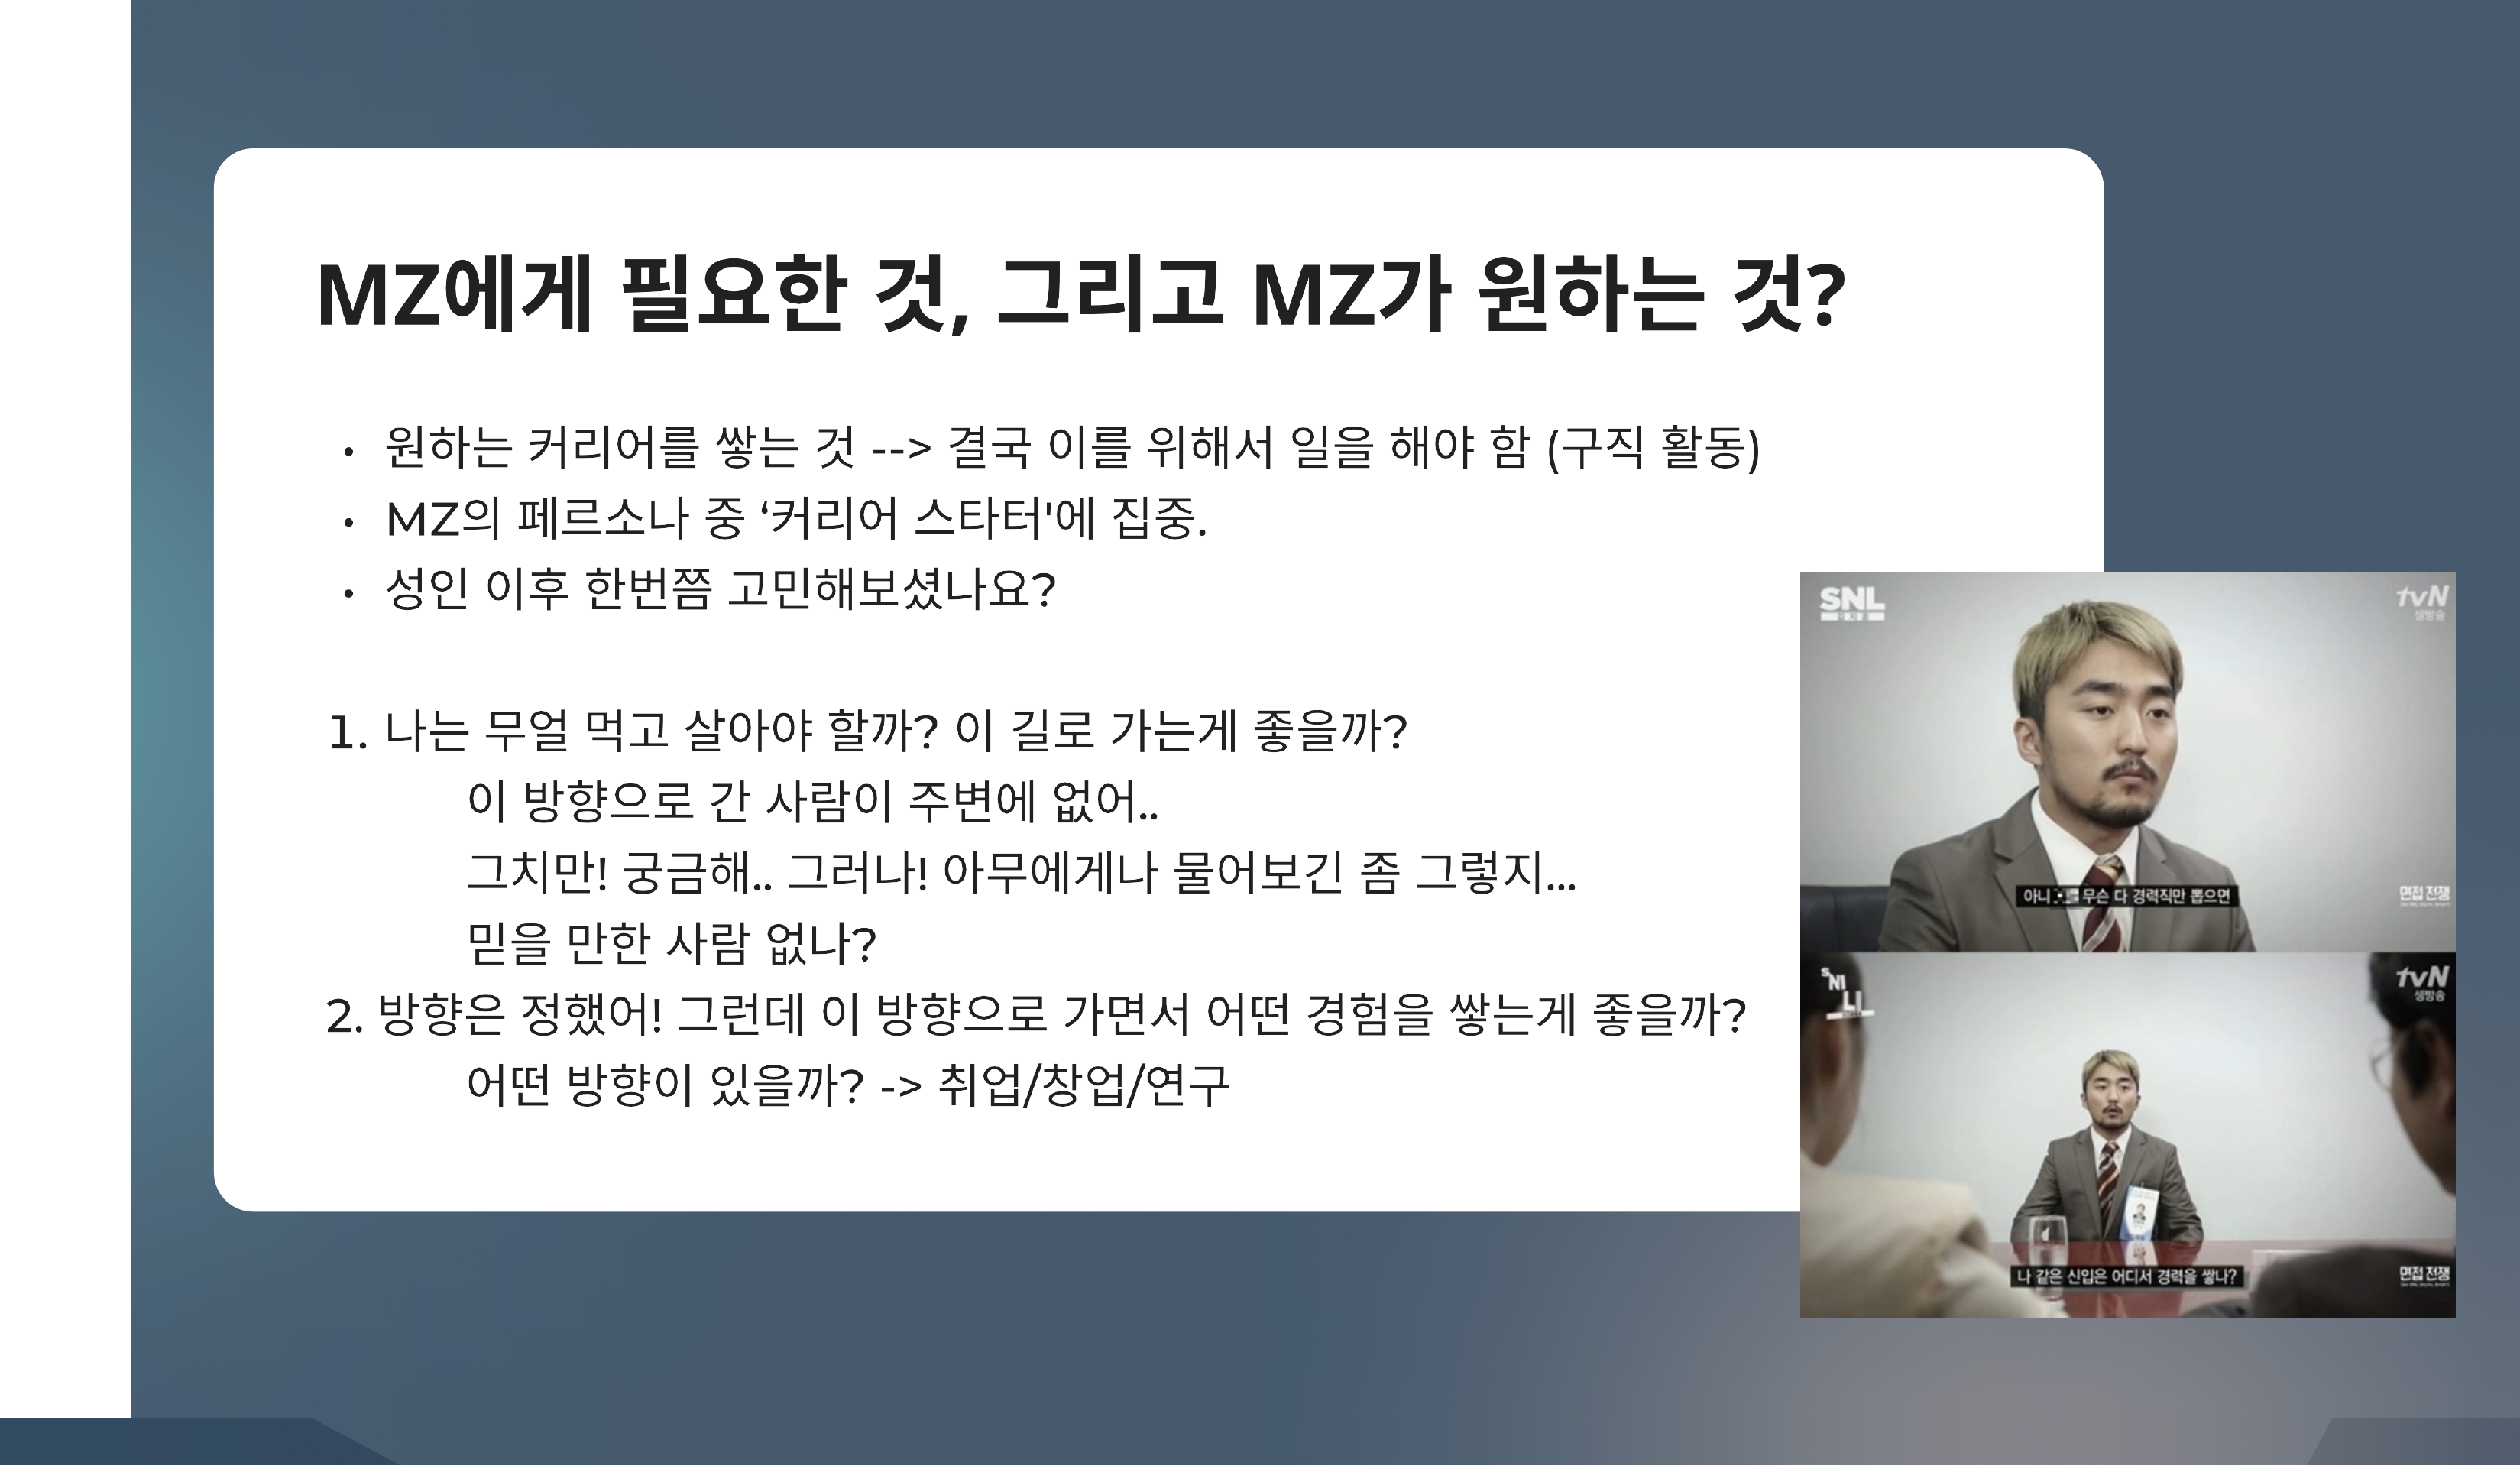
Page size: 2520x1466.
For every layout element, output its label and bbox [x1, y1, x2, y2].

text_box [0, 0, 2520, 1466]
